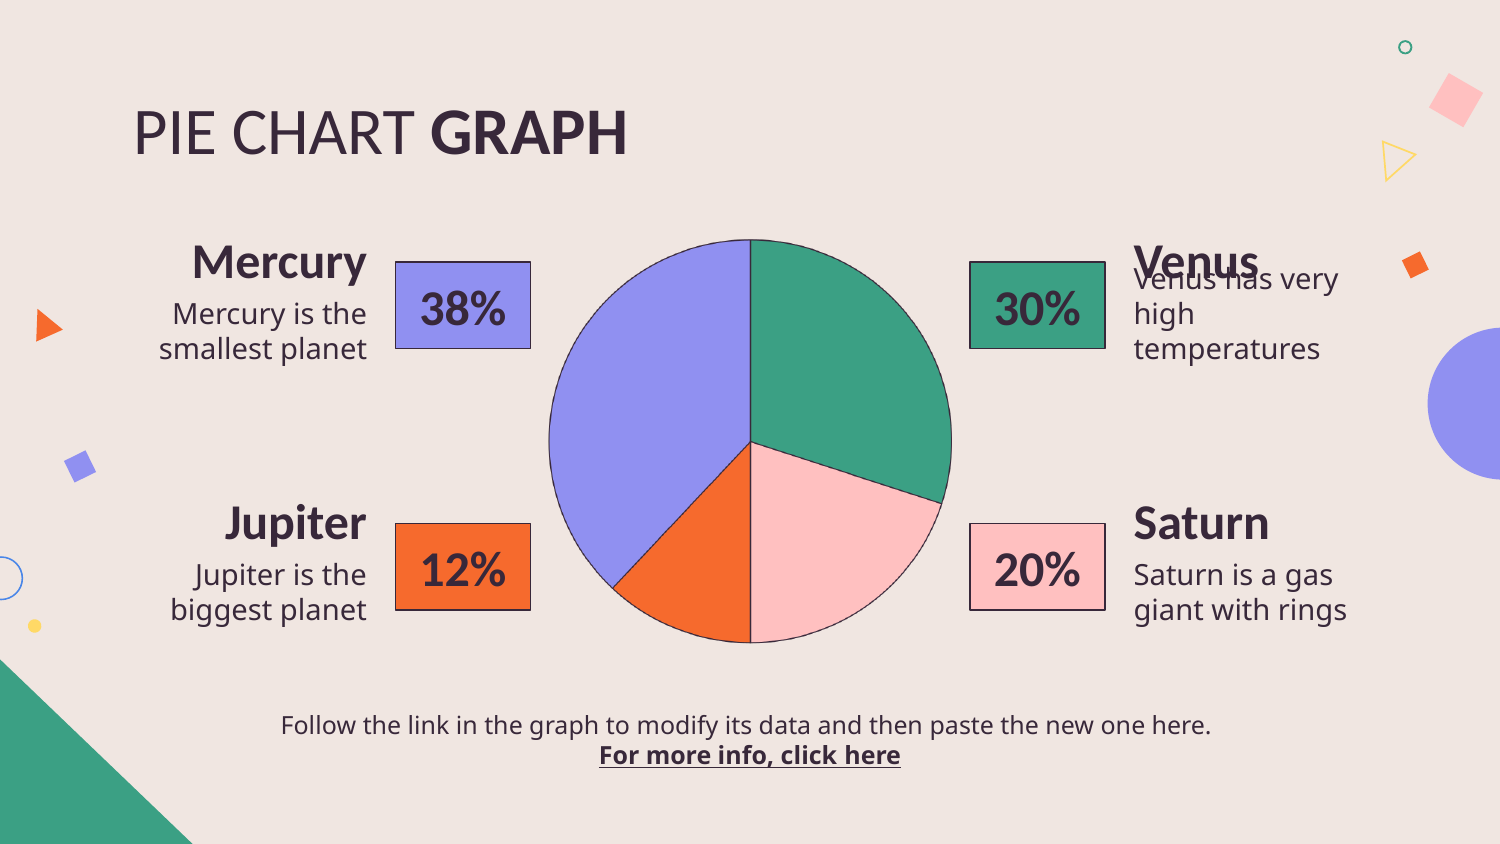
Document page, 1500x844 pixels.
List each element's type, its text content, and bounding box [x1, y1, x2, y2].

picture [536, 230, 966, 651]
title Jupiter [118, 477, 383, 547]
subtitle Jupiter is the biggest planet [118, 547, 383, 642]
subtitle Mercury is the smallest planet [118, 286, 383, 381]
title 30% [971, 262, 1105, 349]
subtitle Venus has very high temperatures [1118, 286, 1383, 381]
subtitle Saturn is a gas giant with rings [1118, 547, 1383, 642]
title Saturn [1118, 477, 1383, 547]
title 20% [971, 523, 1105, 610]
title Mercury [118, 216, 383, 286]
title Venus [1118, 216, 1383, 286]
title 12% [395, 523, 531, 610]
text_box Follow the link in the graph to modify its data and then paste the new one here. For more info, click here [161, 694, 1339, 751]
title 38% [395, 262, 531, 349]
title PIE CHART GRAPH [118, 72, 1382, 167]
